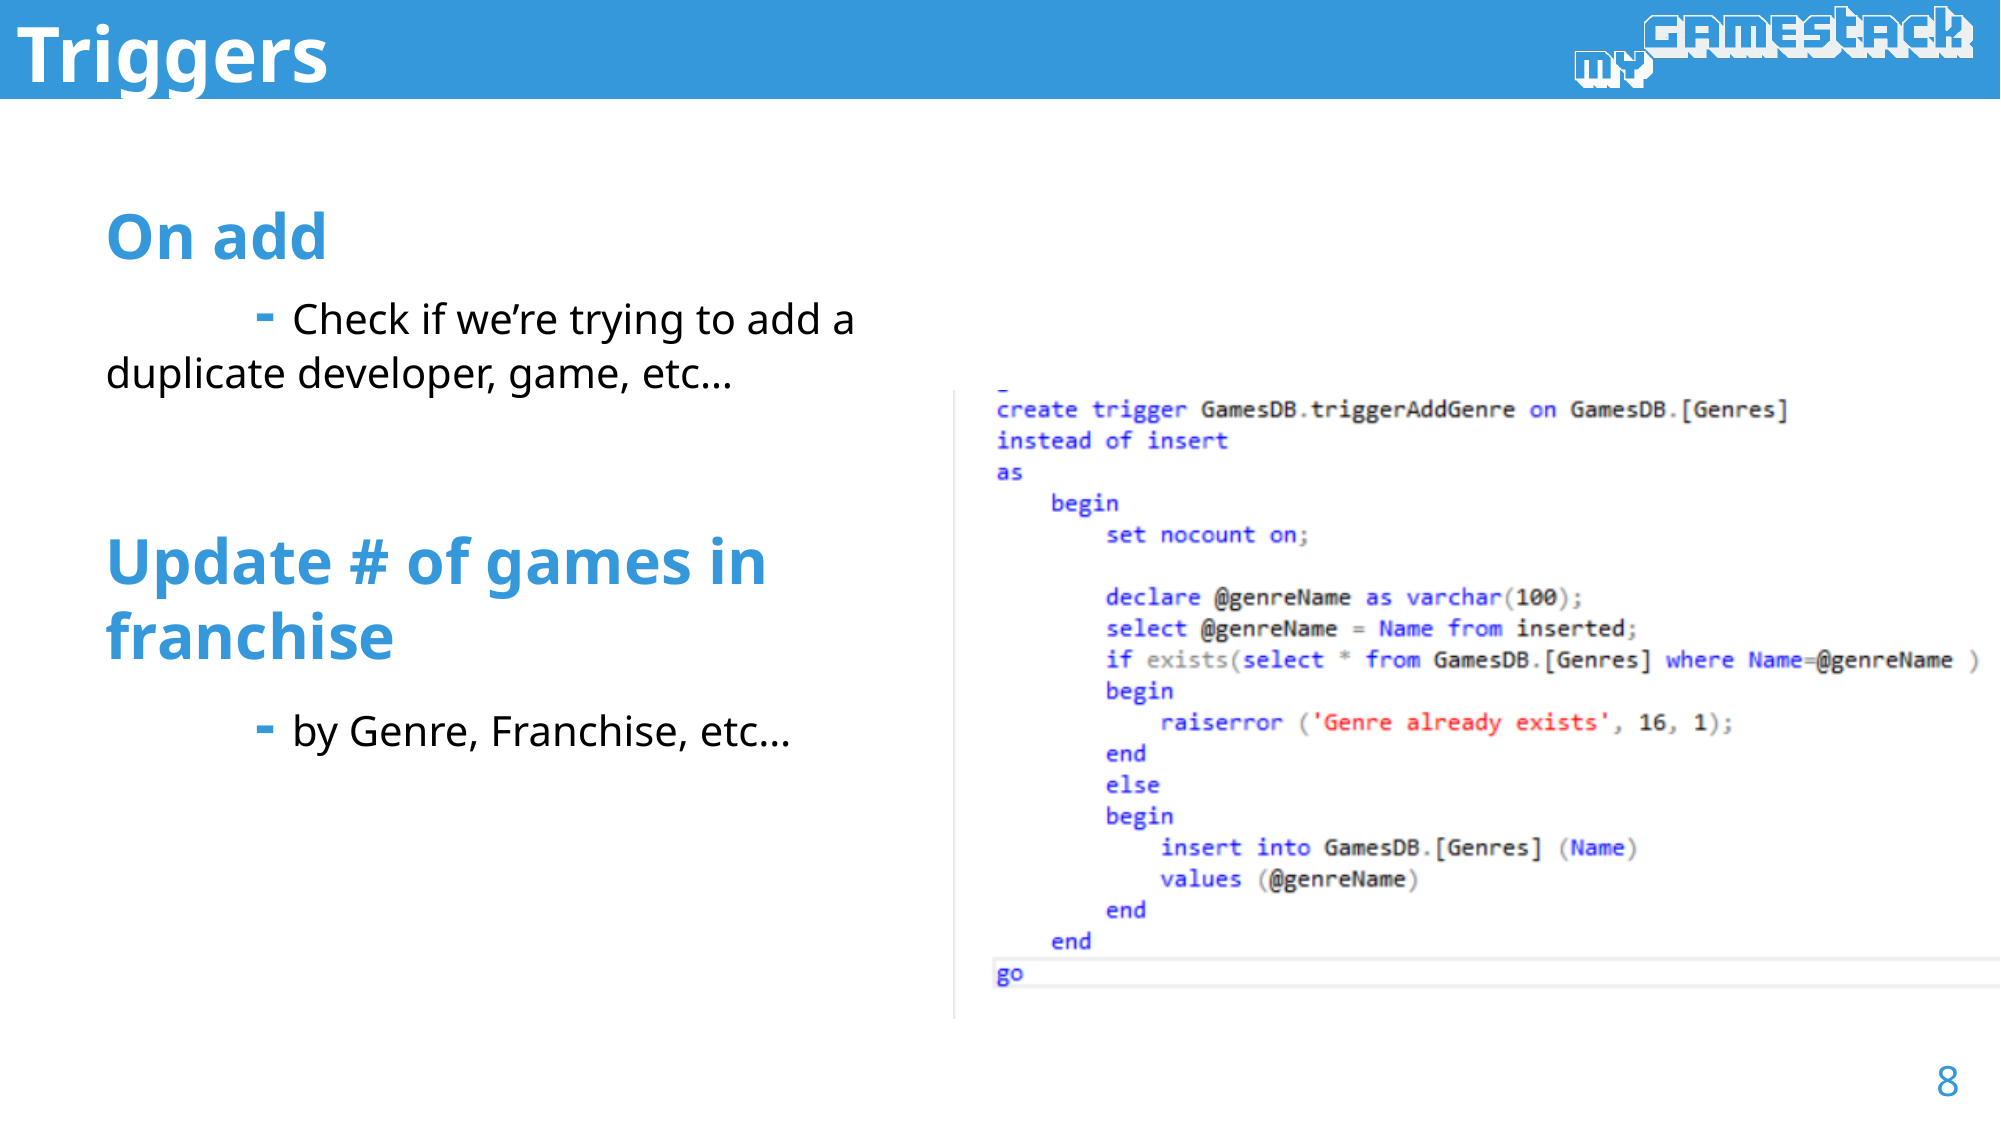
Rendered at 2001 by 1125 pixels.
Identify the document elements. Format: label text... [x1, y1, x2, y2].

subtitle Triggers [1, 8, 1115, 107]
slide_number 8 [1524, 1053, 1975, 1114]
text_box On add - Check if we’re trying to add a duplicate developer, game, etc… Update # of games in franchise - by Genre, Franchise, etc… [90, 189, 1017, 954]
picture [953, 390, 2000, 1019]
picture [1572, 3, 1975, 90]
text_box [0, 0, 2000, 99]
